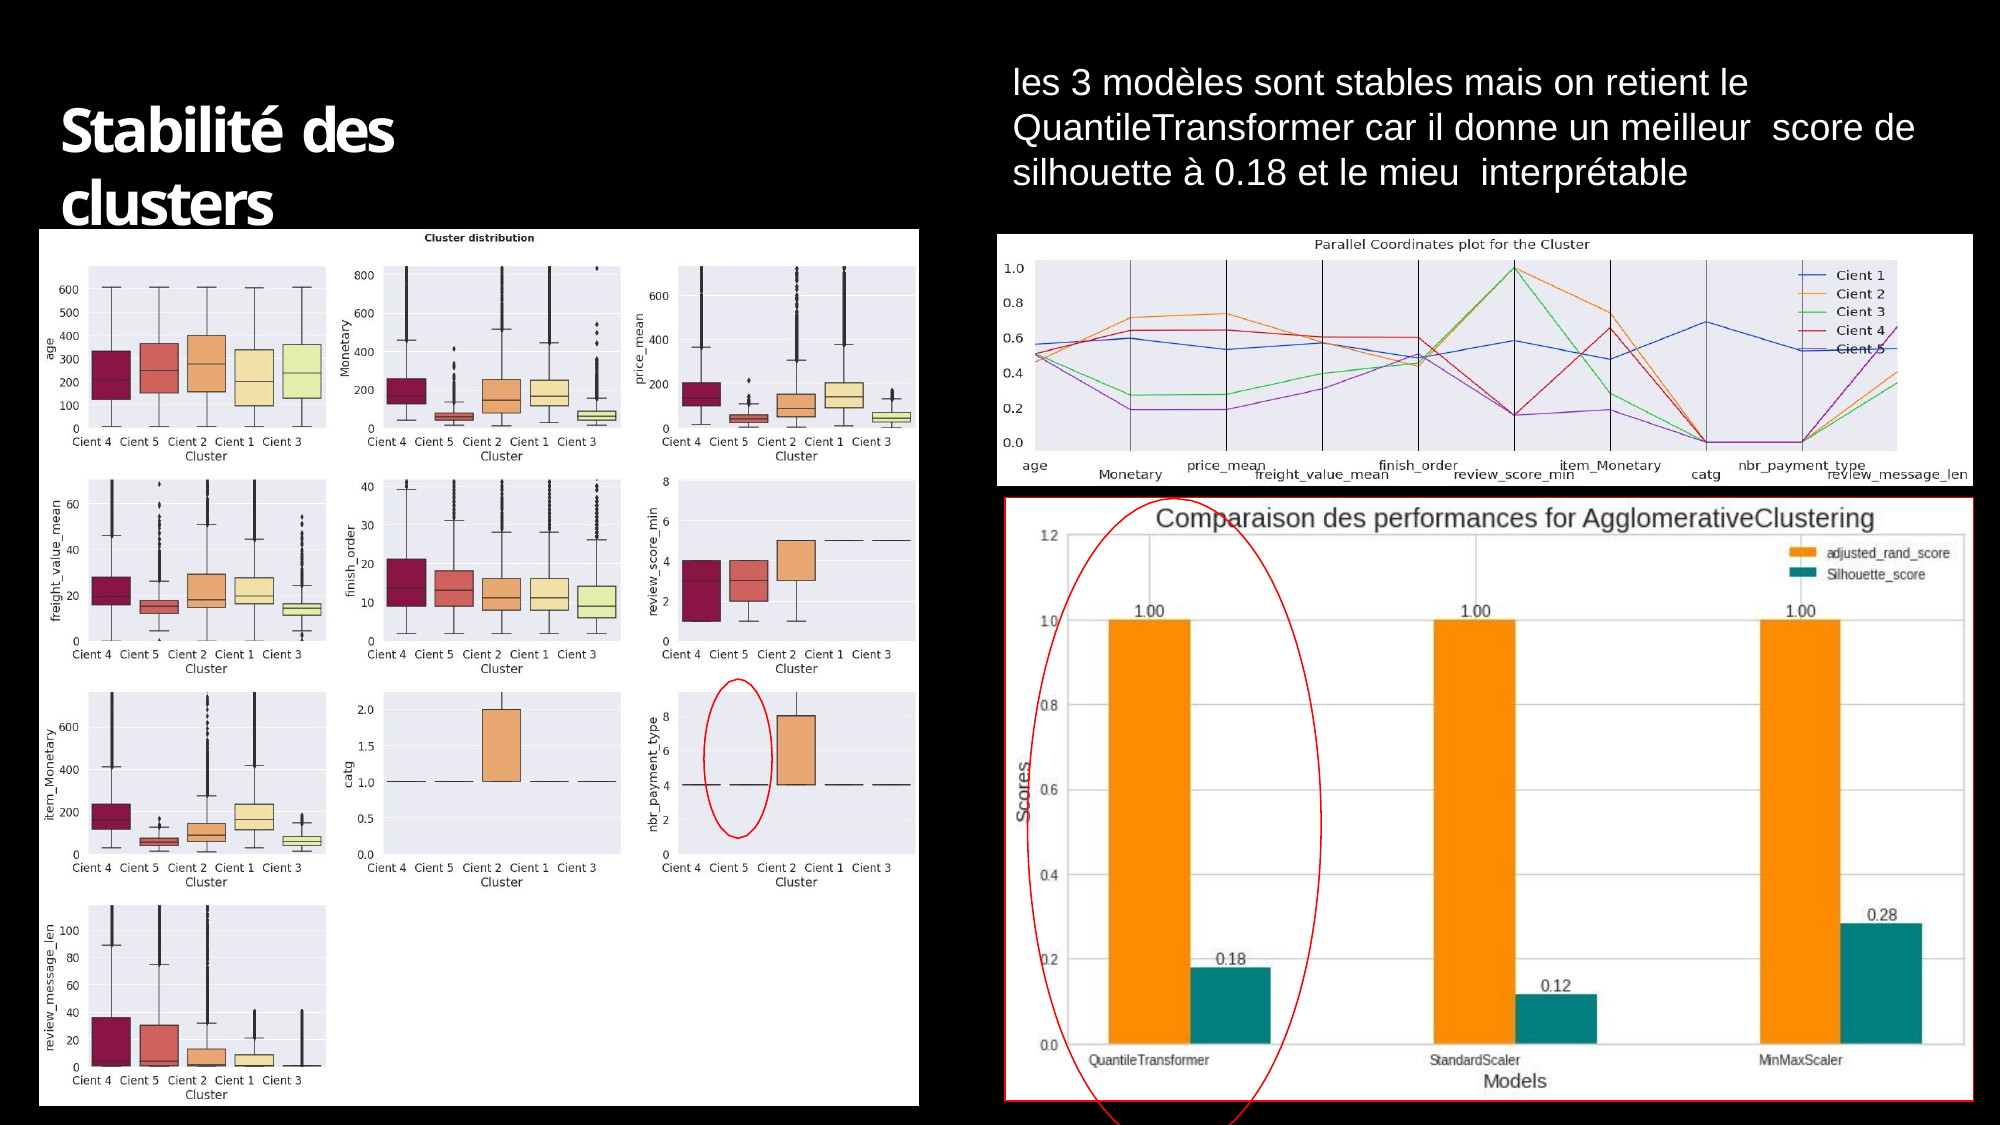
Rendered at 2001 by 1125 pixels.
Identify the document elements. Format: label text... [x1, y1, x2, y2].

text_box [1004, 496, 1975, 1125]
text_box les 3 modèles sont stables mais on retient le QuantileTransformer car il donne un meilleur score de silhouette à 0.18 et le mieu interprétable [997, 51, 1998, 201]
title Stabilité des clusters [57, 88, 580, 229]
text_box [39, 229, 1973, 1107]
